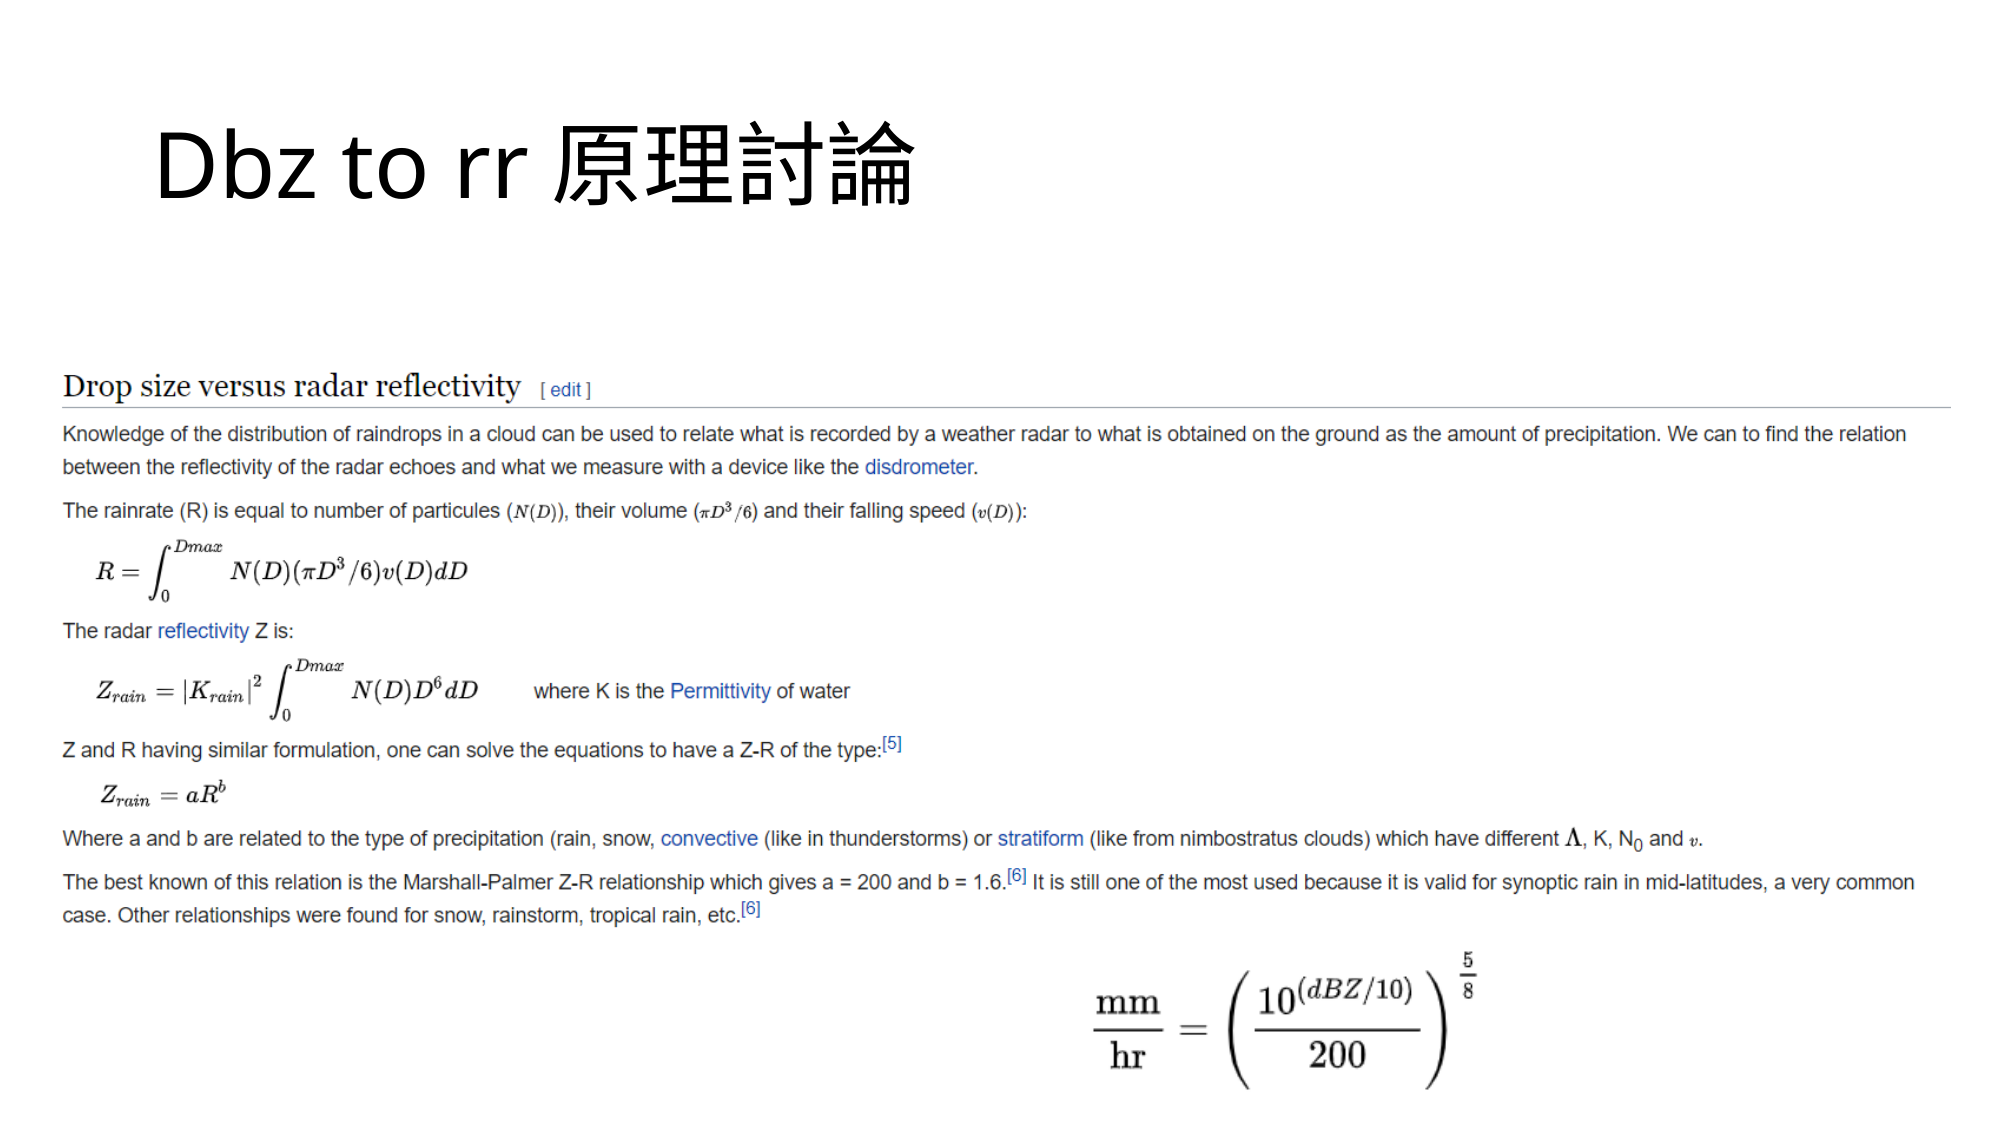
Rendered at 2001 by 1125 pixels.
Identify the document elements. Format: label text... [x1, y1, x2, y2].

picture [48, 361, 1952, 1108]
title Dbz to rr原理討論 [137, 59, 1863, 278]
